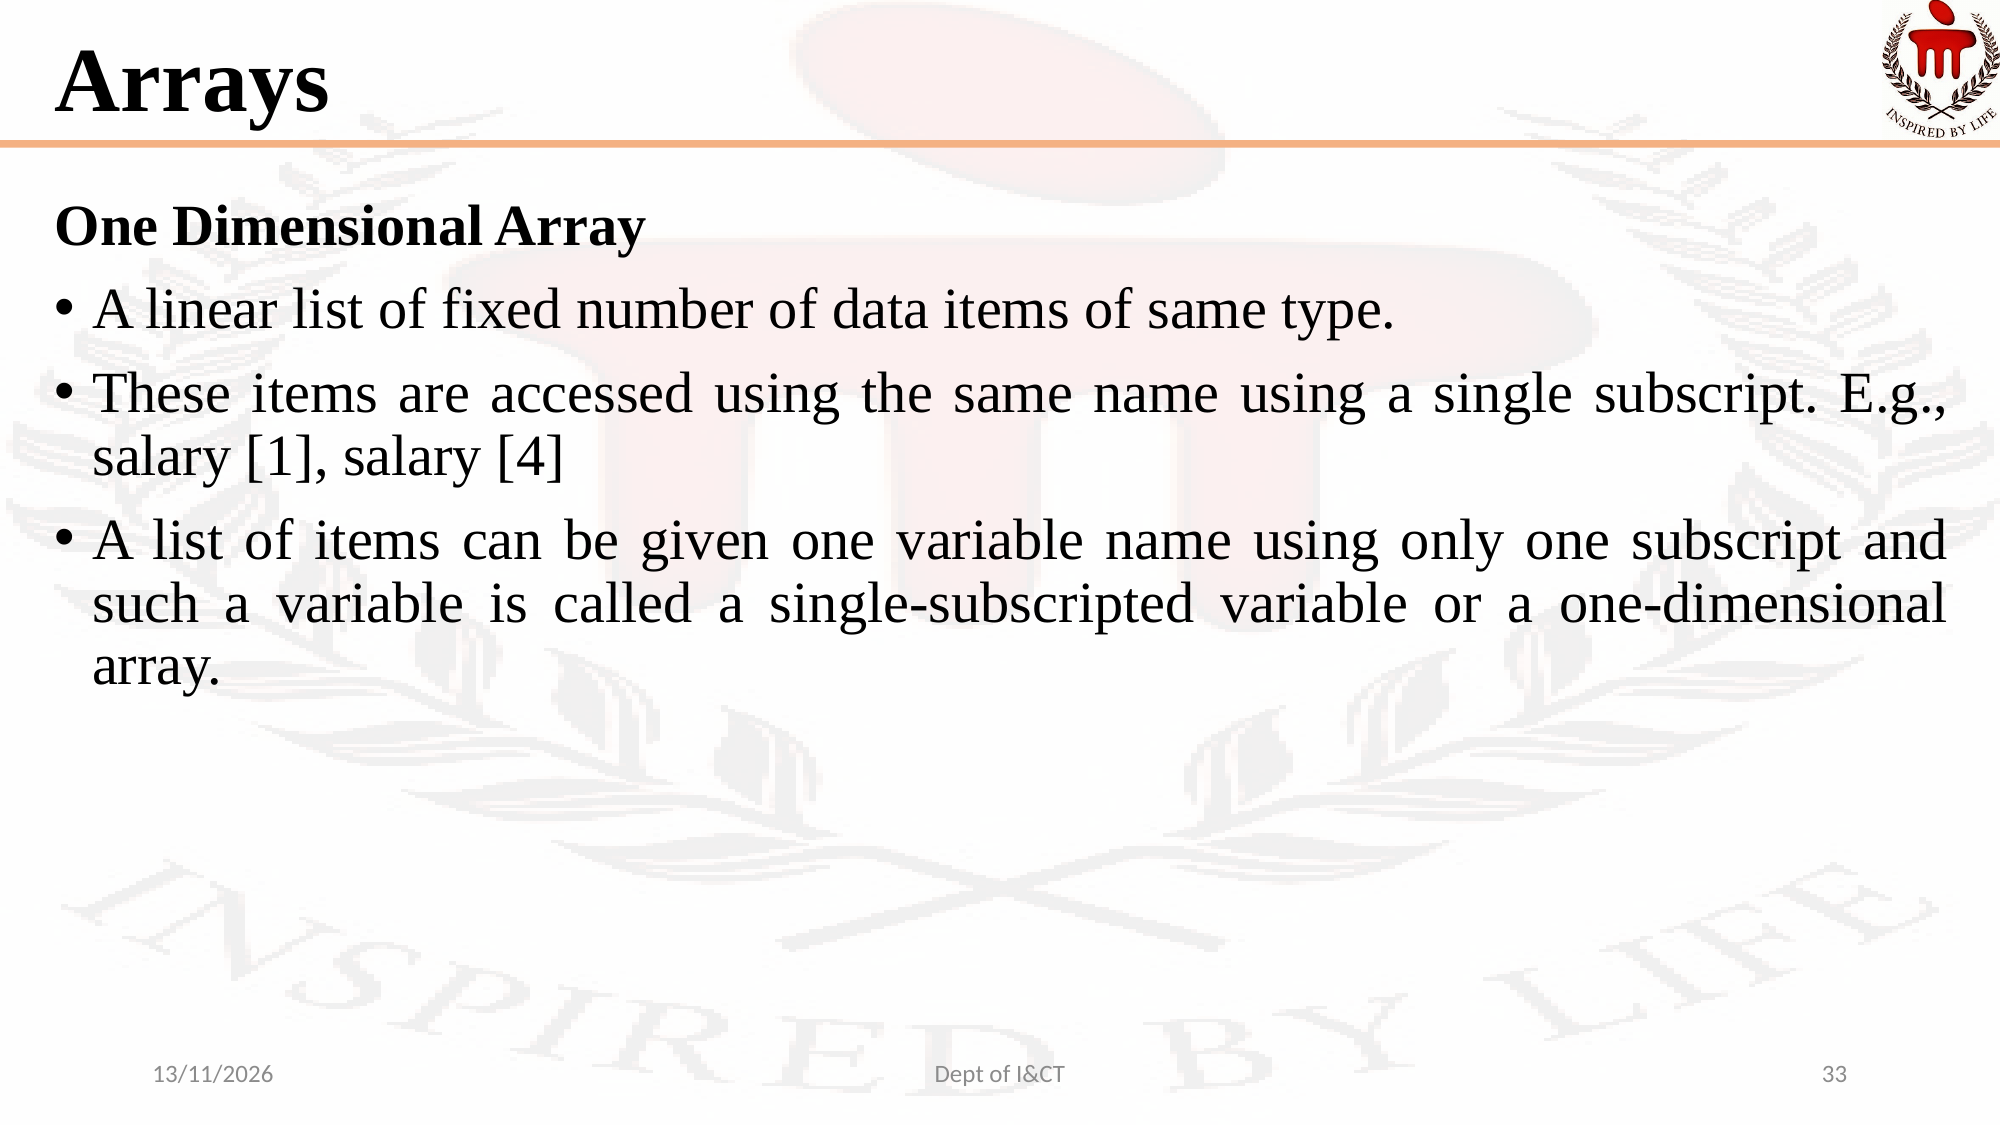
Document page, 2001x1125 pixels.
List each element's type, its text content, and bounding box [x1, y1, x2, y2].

list One Dimensional Array A linear list of fixed number of data items of same type. These items are accessed using the same name using a single subscript. E.g., salary [1], salary [4] A list of items can be given one variable name using only one subscript and such a variable is called a single-subscripted variable or a one-dimensional array. [39, 187, 1965, 1029]
picture [1882, 0, 2000, 140]
footer Dept of I&CT [662, 1042, 1338, 1103]
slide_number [137, 1042, 588, 1103]
slide_number 33 [1412, 1042, 1863, 1103]
title Arrays [39, 22, 1863, 141]
